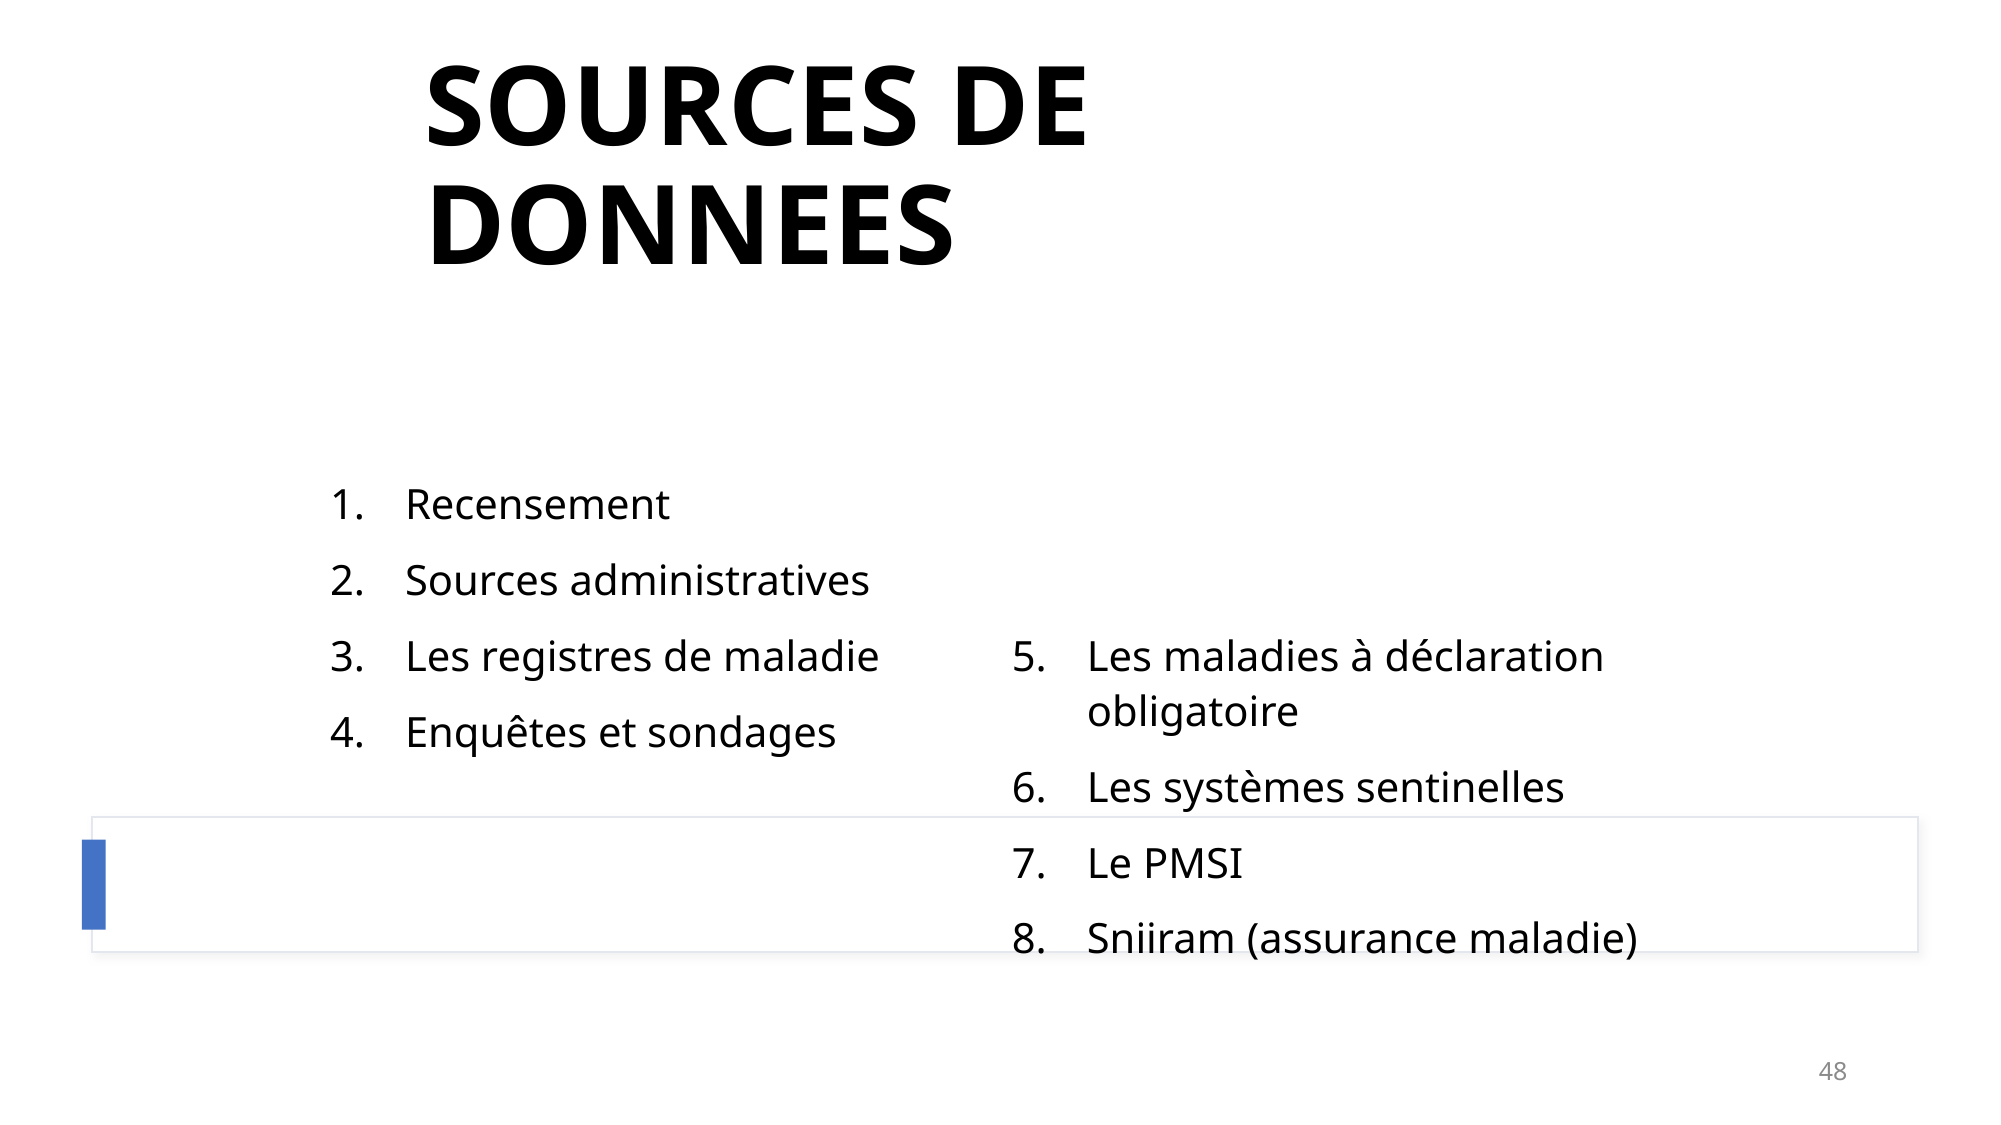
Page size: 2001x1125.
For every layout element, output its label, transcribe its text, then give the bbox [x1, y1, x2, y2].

title SOURCES DE DONNEES [409, 42, 1572, 296]
list Recensement Sources administratives Les registres de maladie Enquêtes et sondages Les maladies à déclaration obligatoire Les systèmes sentinelles Le PMSI Sniiram (assurance maladie) [303, 444, 1697, 1012]
slide_number 48 [1412, 1042, 1863, 1103]
